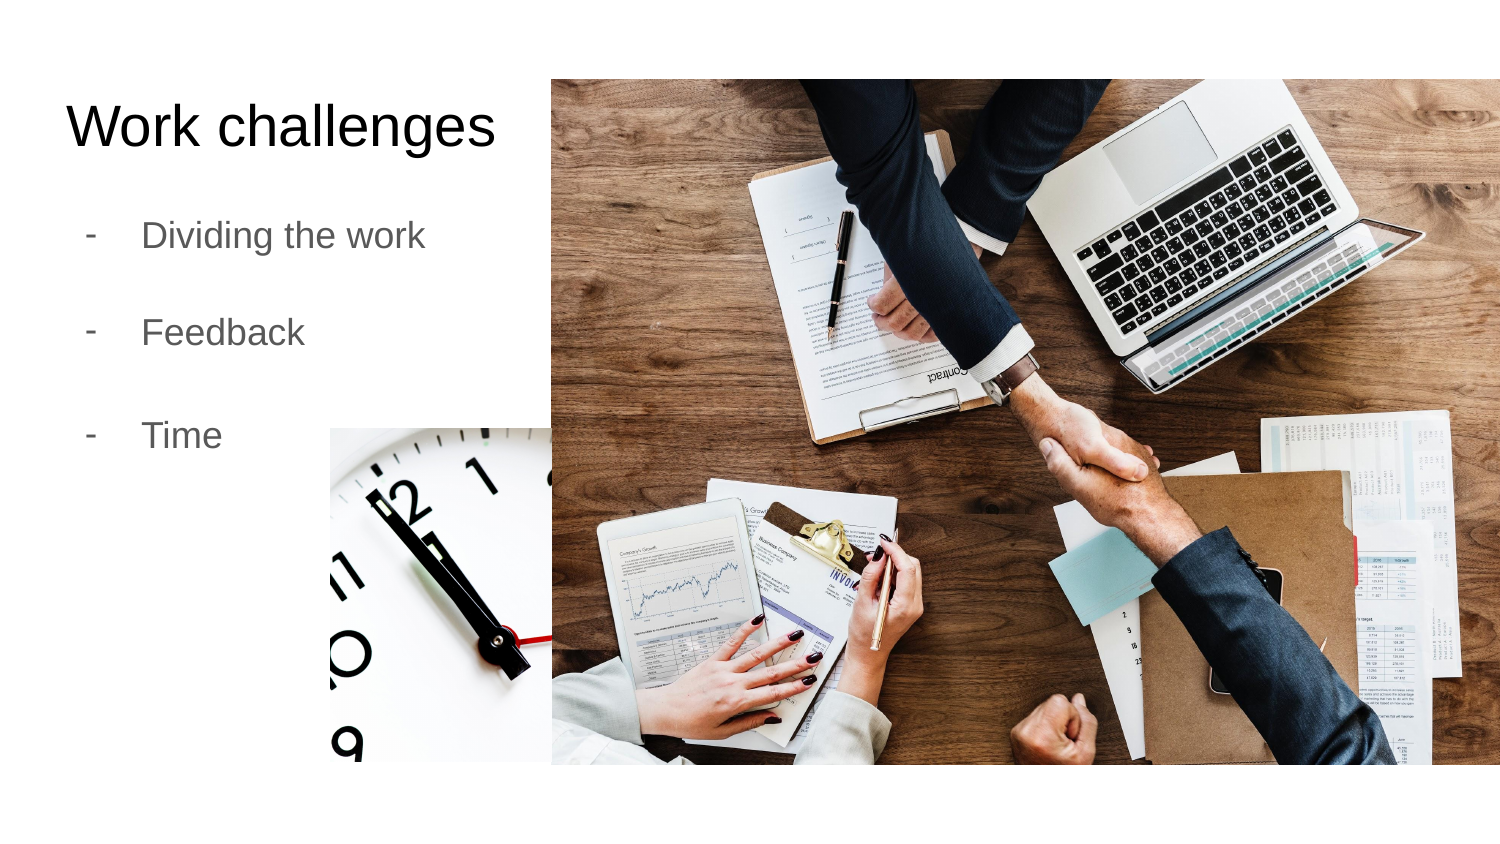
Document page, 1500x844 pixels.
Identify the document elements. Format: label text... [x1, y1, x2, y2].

picture [330, 79, 1500, 765]
title Work challenges [51, 72, 1449, 167]
list Dividing the work Feedback Time [51, 189, 546, 750]
